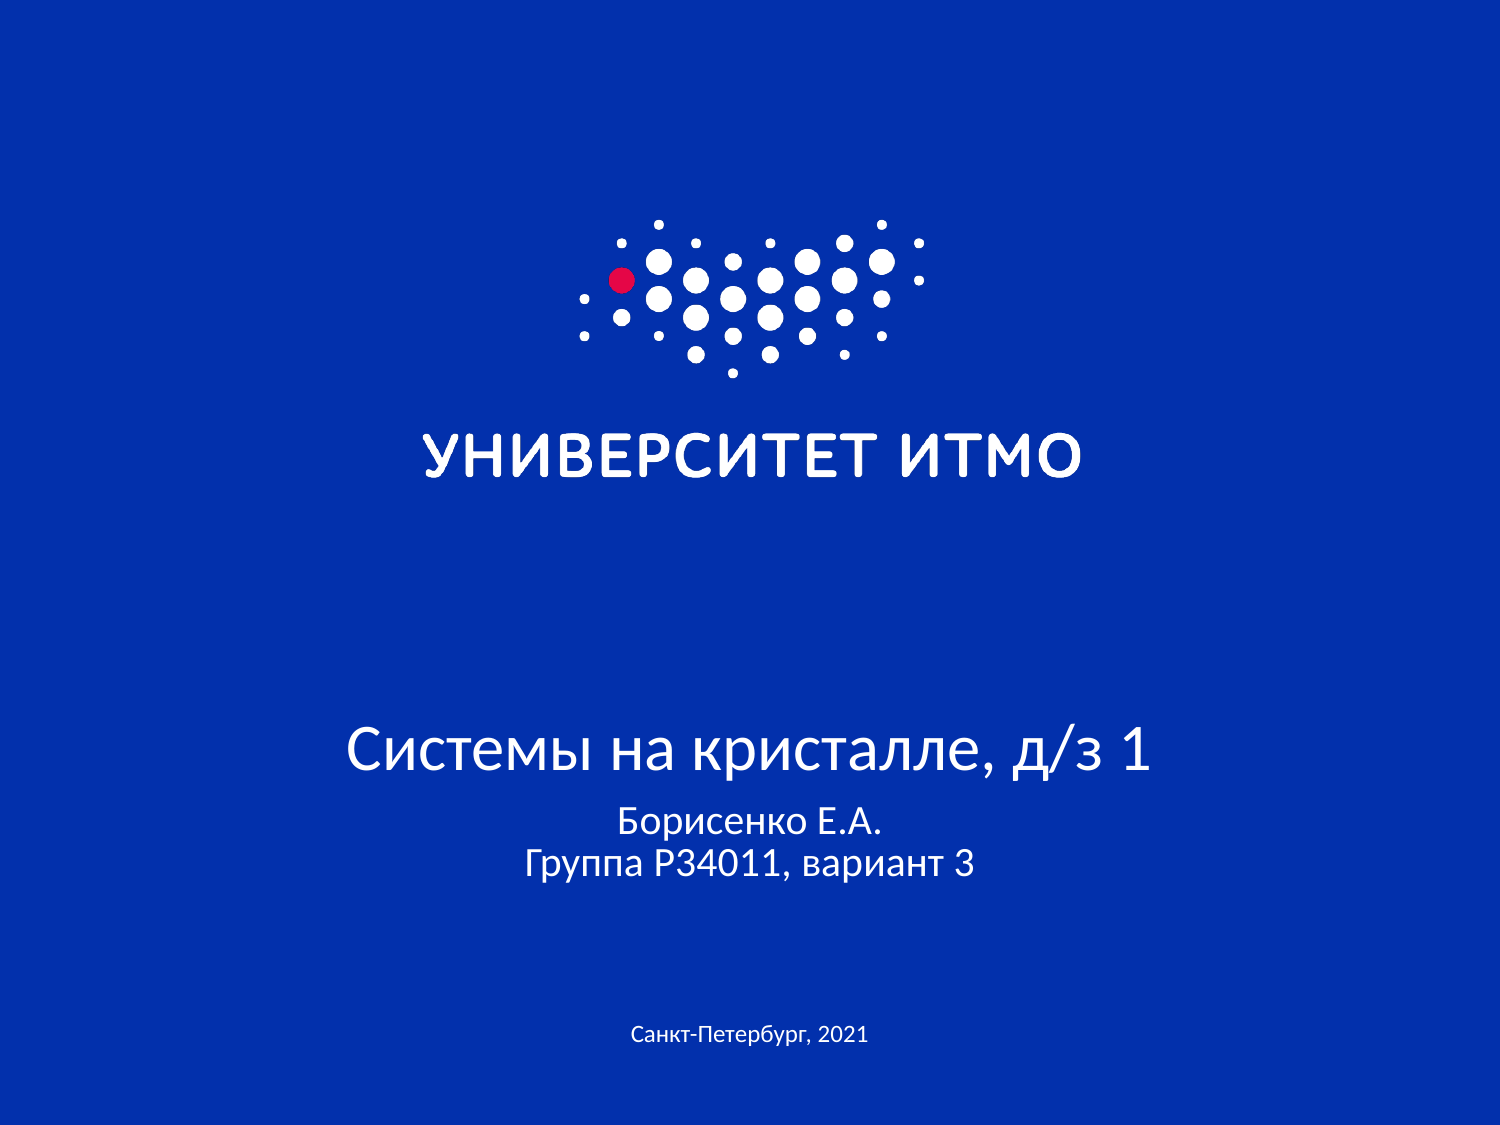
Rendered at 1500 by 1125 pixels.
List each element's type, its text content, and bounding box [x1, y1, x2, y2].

title Системы на кристалле, д/з 1 [225, 640, 1275, 795]
subtitle Санкт-Петербург, 2021 [225, 1006, 1275, 1056]
list Борисенко Е.А. Группа P34011, вариант 3 [225, 795, 1275, 897]
picture [414, 209, 1086, 488]
